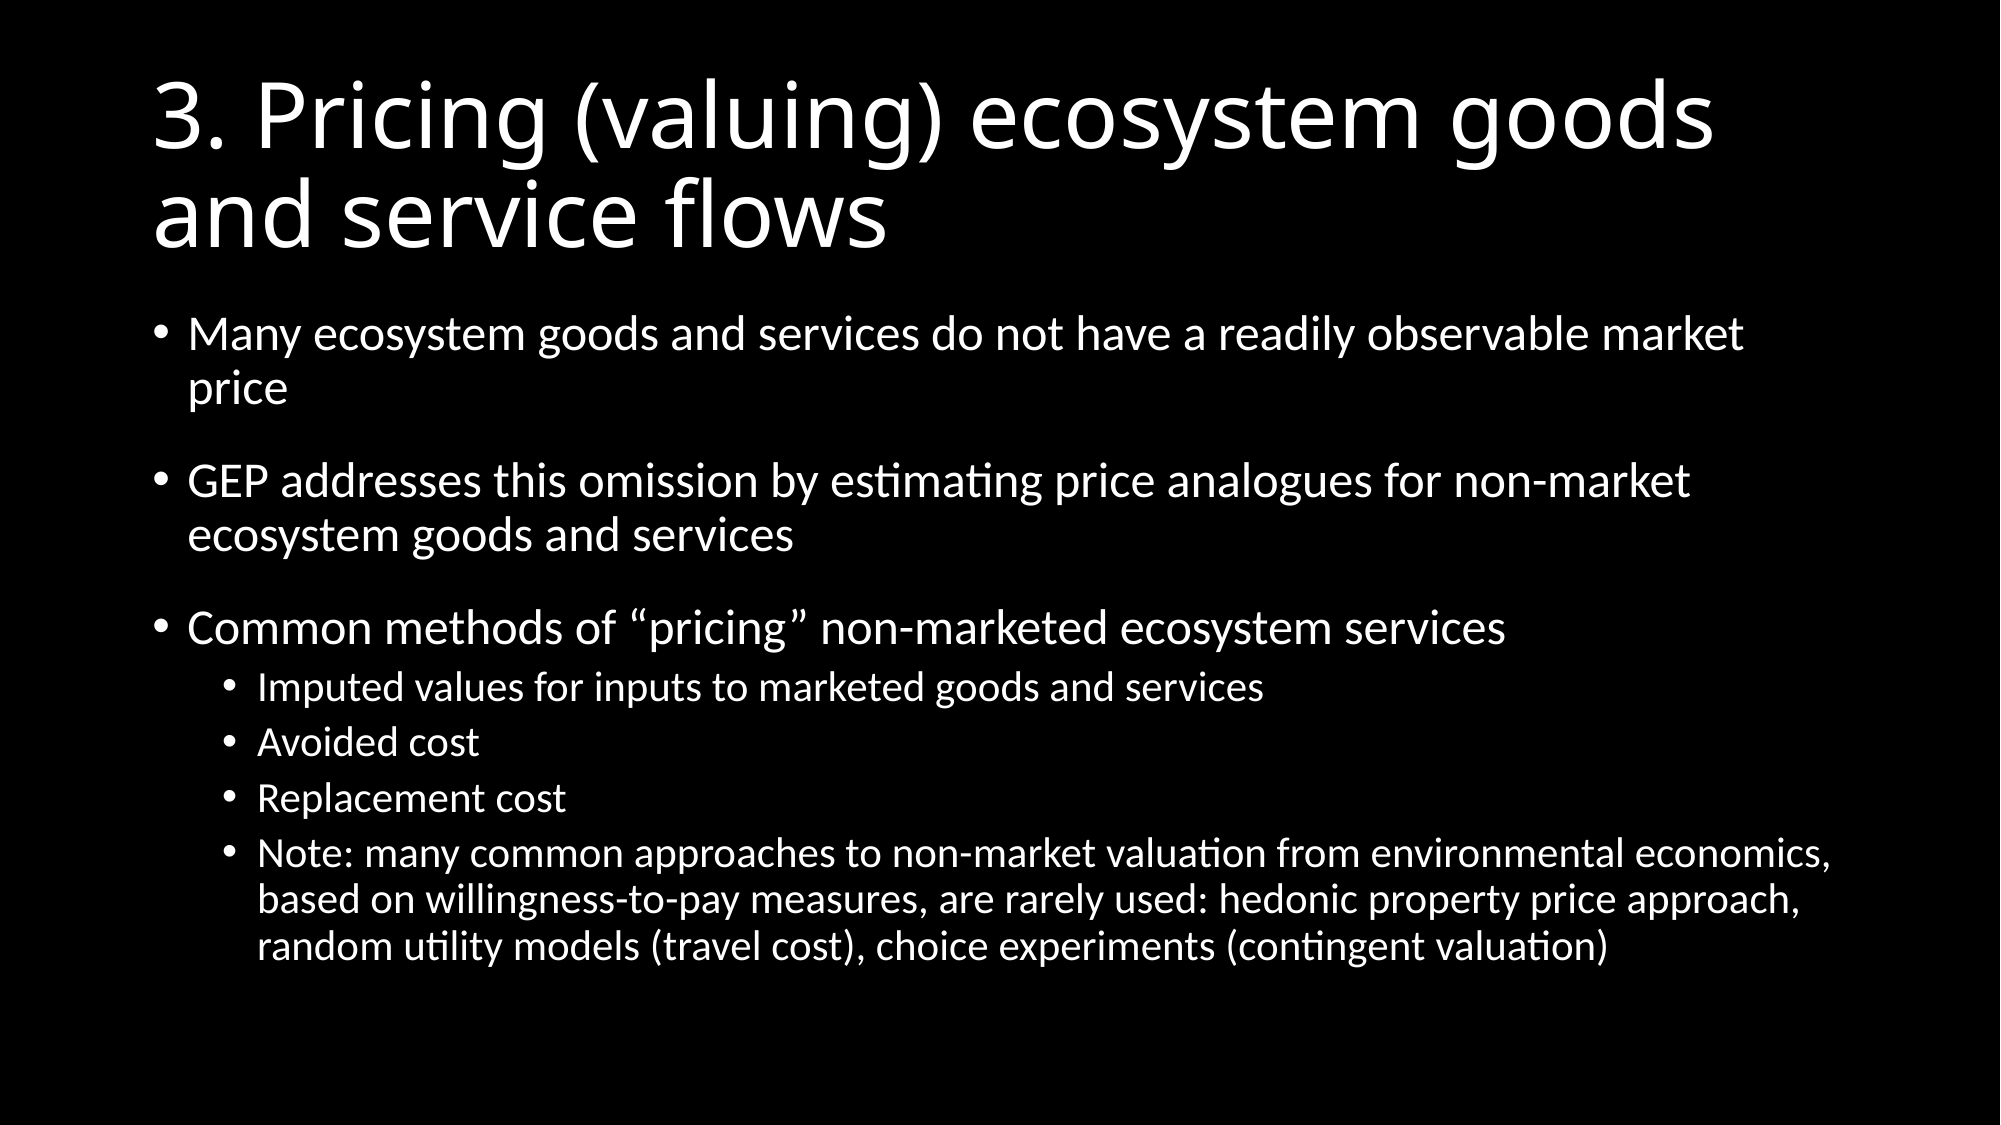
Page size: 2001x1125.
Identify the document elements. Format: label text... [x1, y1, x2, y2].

list Many ecosystem goods and services do not have a readily observable market price GEP addresses this omission by estimating price analogues for non-market ecosystem goods and services Common methods of “pricing” non-marketed ecosystem services Imputed values for inputs to marketed goods and services Avoided cost Replacement cost Note: many common approaches to non-market valuation from environmental economics, based on willingness-to-pay measures, are rarely used: hedonic property price approach, random utility models (travel cost), choice experiments (contingent valuation) [137, 299, 1863, 1014]
title 3. Pricing (valuing) ecosystem goods and service flows [137, 59, 1863, 278]
